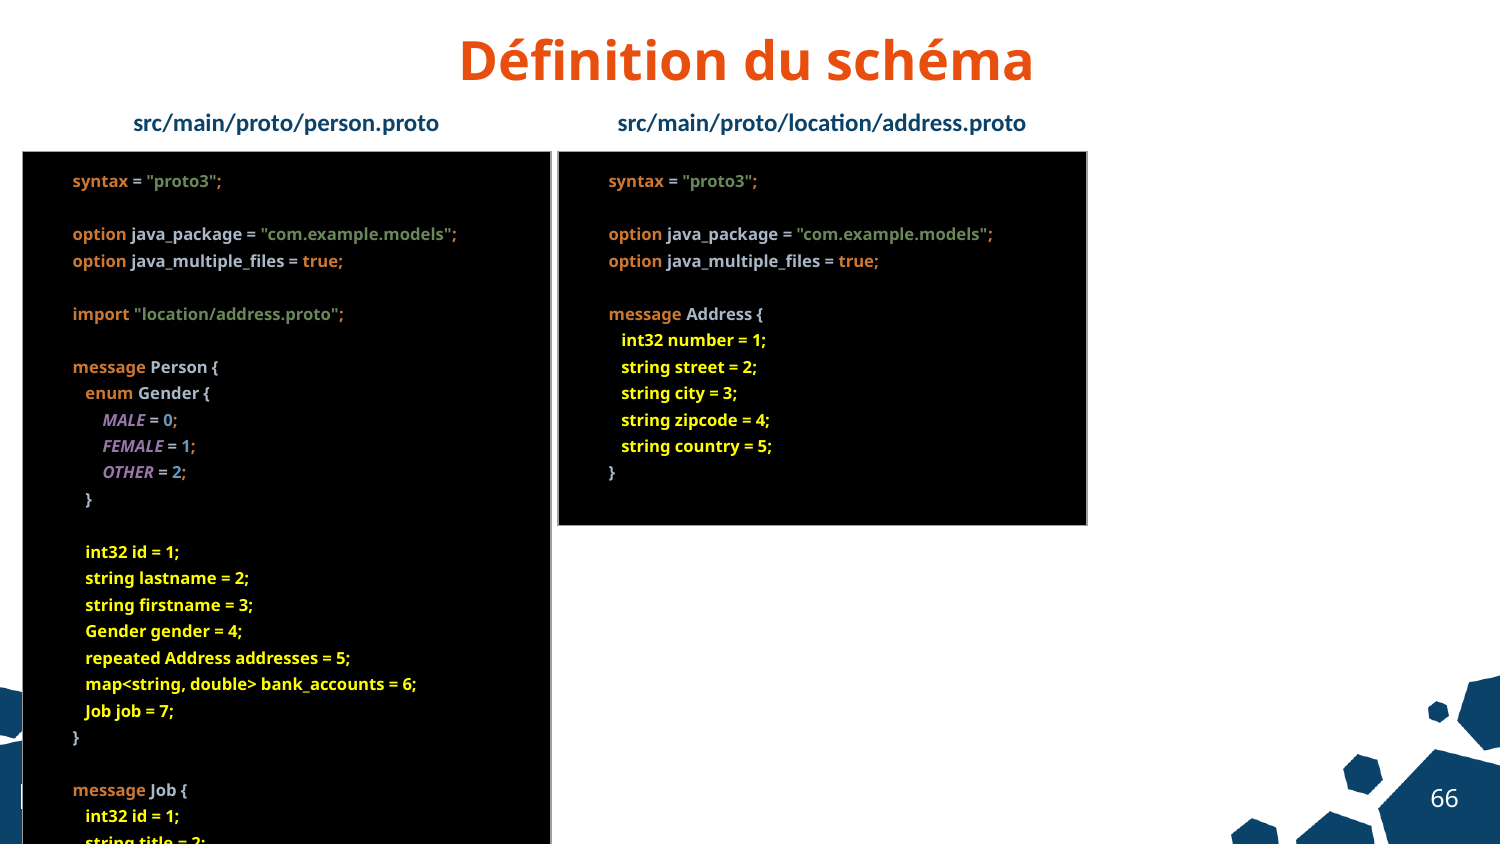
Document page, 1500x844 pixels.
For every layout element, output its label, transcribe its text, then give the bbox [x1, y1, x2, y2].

text_box Définition du schéma [22, 11, 1472, 123]
text_box src/main/proto/location/address.proto [558, 80, 1087, 152]
slide_number ‹#› [1383, 767, 1474, 832]
table_header syntax = "proto3"; option java_package = "com.example.models"; option java_multiple_files = true; message Address { int32 number = 1; string street = 2; string city = 3; string zipcode = 4; string country = 5; } [559, 152, 1086, 525]
table_header syntax = "proto3"; option java_package = "com.example.models"; option java_multiple_files = true; import "location/address.proto"; message Person { enum Gender { MALE = 0; FEMALE = 1; OTHER = 2; } int32 id = 1; string lastname = 2; string firstname = 3; Gender gender = 4; repeated Address addresses = 5; map<string, double> bank_accounts = 6; Job job = 7; } message Job { int32 id = 1; string title = 2; } [23, 152, 550, 844]
text_box src/main/proto/person.proto [22, 80, 552, 152]
picture [0, 0, 1500, 844]
